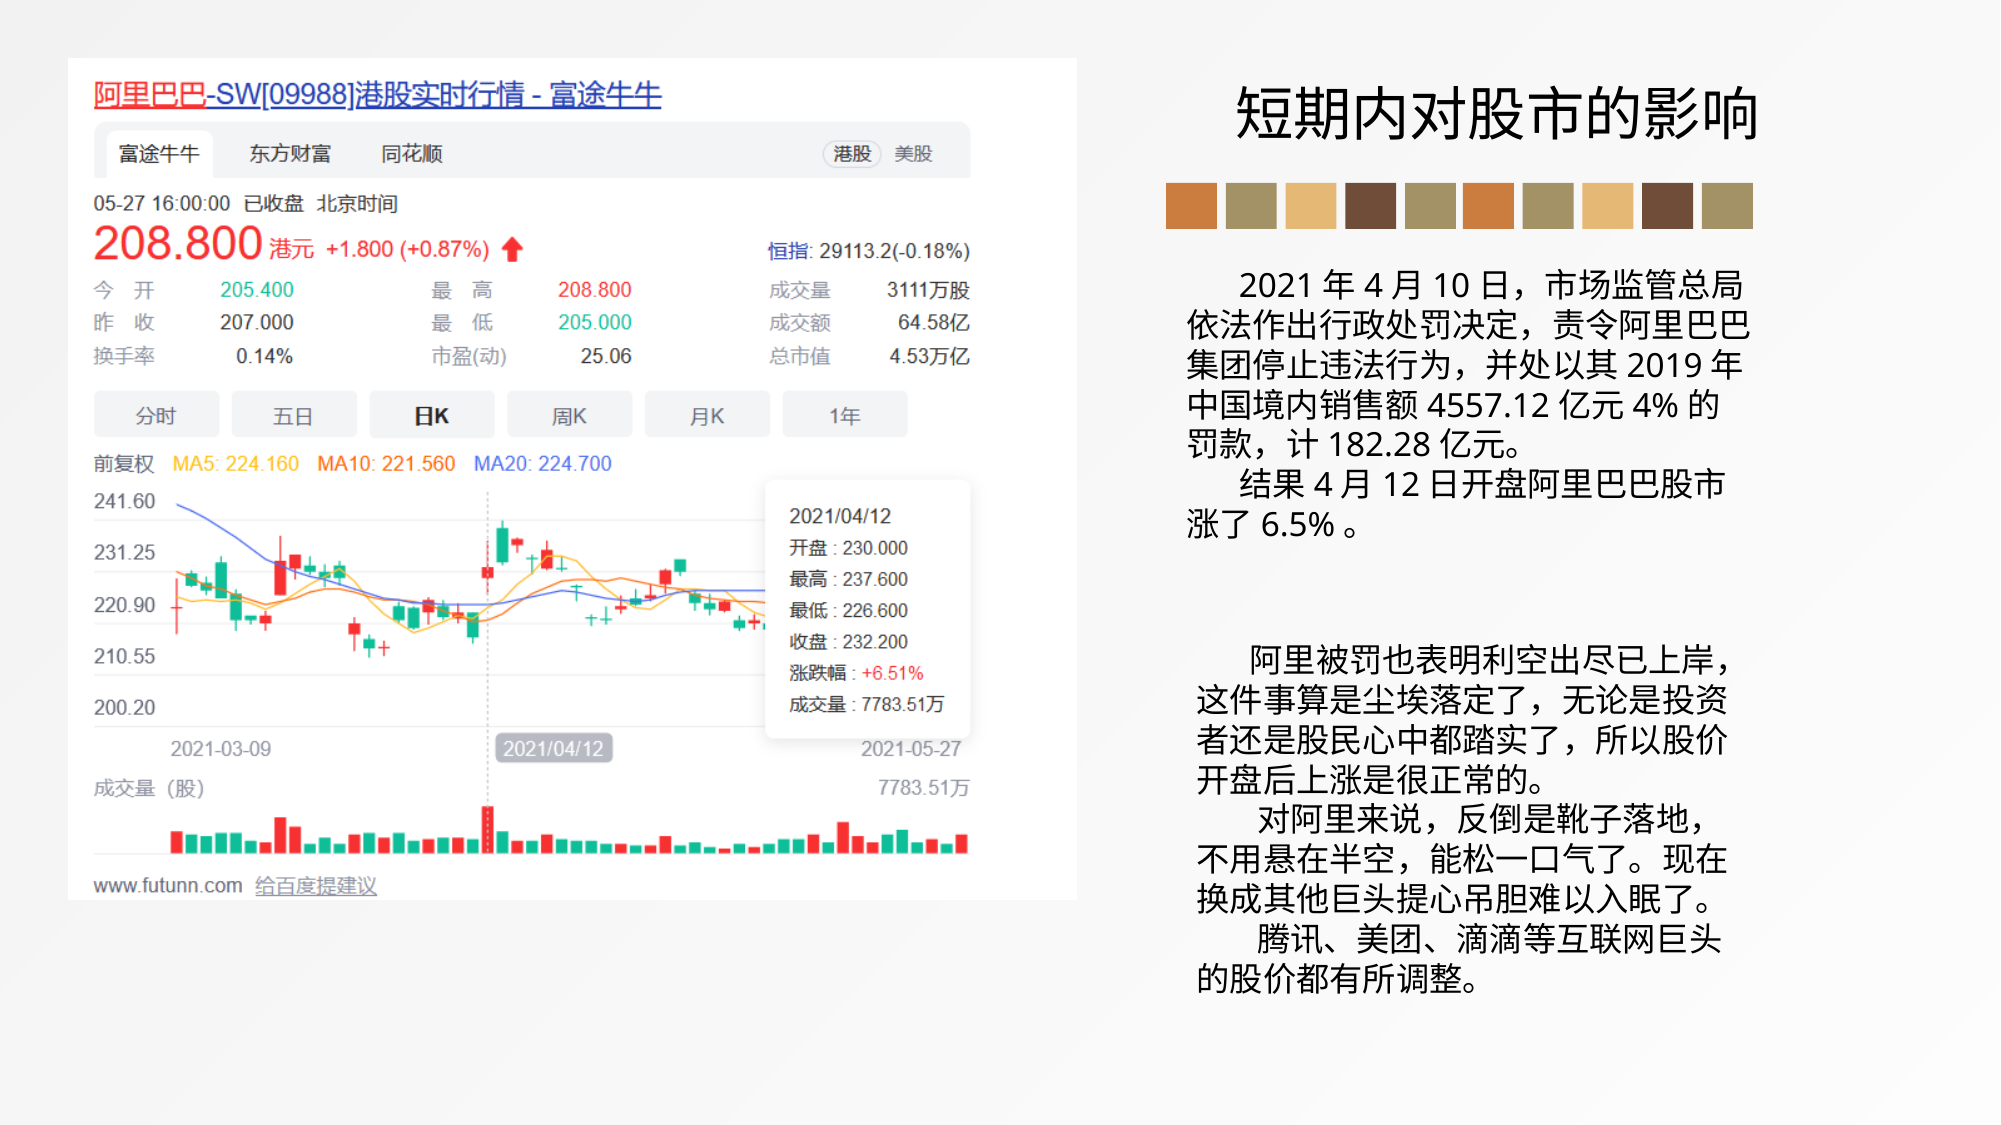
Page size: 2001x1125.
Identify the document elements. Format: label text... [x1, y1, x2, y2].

text_box 短期内对股市的影响 [1219, 69, 1774, 154]
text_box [1166, 182, 1753, 229]
text_box 阿里被罚也表明利空出尽已上岸，这件事算是尘埃落定了，无论是投资者还是股民心中都踏实了，所以股价开盘后上涨是很正常的。 对阿里来说，反倒是靴子落地，不用悬在半空，能松一口气了。现在换成其他巨头提心吊胆难以入眠了。 腾讯、美团、滴滴等互联网巨头的股价都有所调整。 [1181, 631, 1753, 1006]
text_box 2021年4月10日，市场监管总局依法作出行政处罚决定，责令阿里巴巴集团停止违法行为，并处以其2019年中国境内销售额4557.12亿元4%的罚款，计182.28亿元。 结果4月12日开盘阿里巴巴股市涨了6.5%。 [1171, 256, 1768, 551]
picture [68, 58, 1077, 900]
